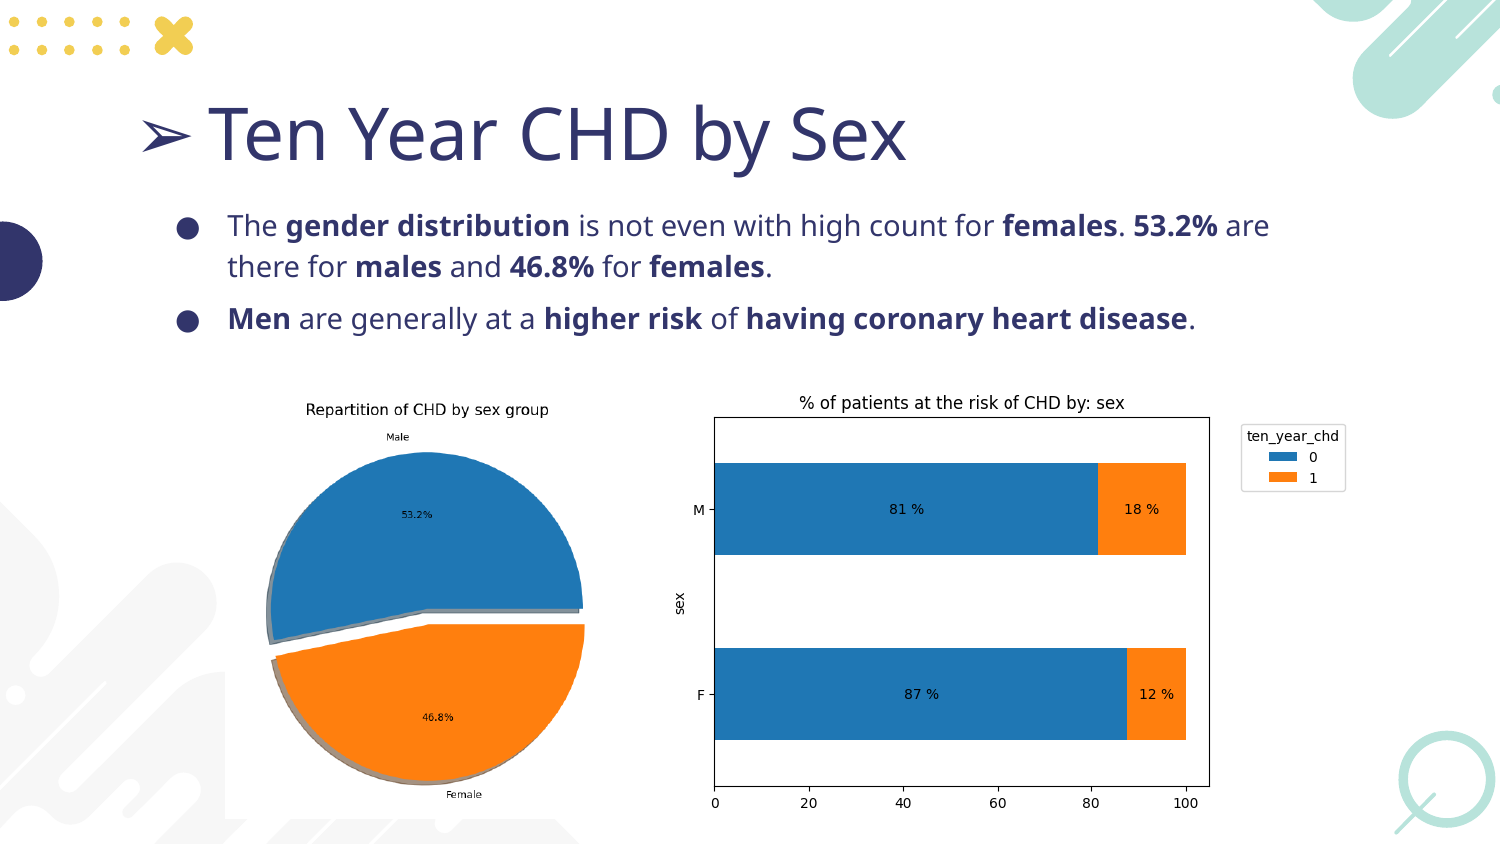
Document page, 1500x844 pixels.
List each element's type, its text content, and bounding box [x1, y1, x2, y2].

title Ten Year CHD by Sex [118, 72, 1382, 167]
subtitle The gender distribution is not even with high count for females. 53.2% are there for males and 46.8% for females. Men are generally at a higher risk of having coronary heart disease. [137, 187, 1315, 366]
picture [663, 385, 1354, 819]
picture [224, 396, 629, 819]
